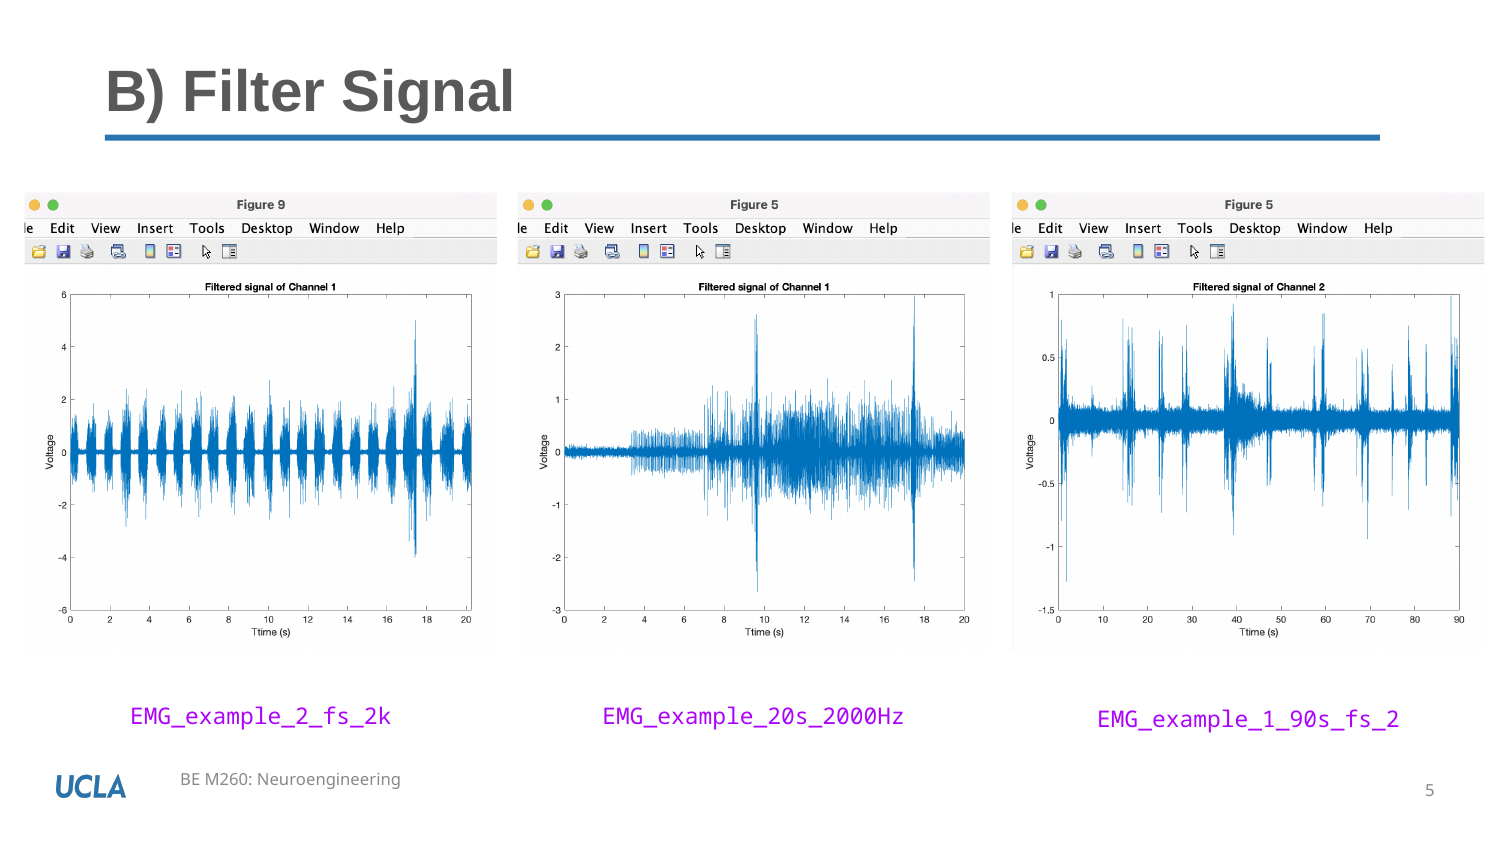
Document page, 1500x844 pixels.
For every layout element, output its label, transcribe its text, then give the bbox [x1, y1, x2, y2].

title B) Filter Signal [105, 60, 1380, 125]
picture [24, 192, 497, 652]
picture [517, 192, 990, 652]
picture [1012, 192, 1485, 652]
list EMG_example_2_fs_2k [24, 671, 497, 730]
list EMG_example_1_90s_fs_2 [1012, 674, 1485, 733]
picture [56, 774, 126, 798]
slide_number 5 [1425, 780, 1500, 840]
list EMG_example_20s_2000Hz [517, 671, 990, 730]
